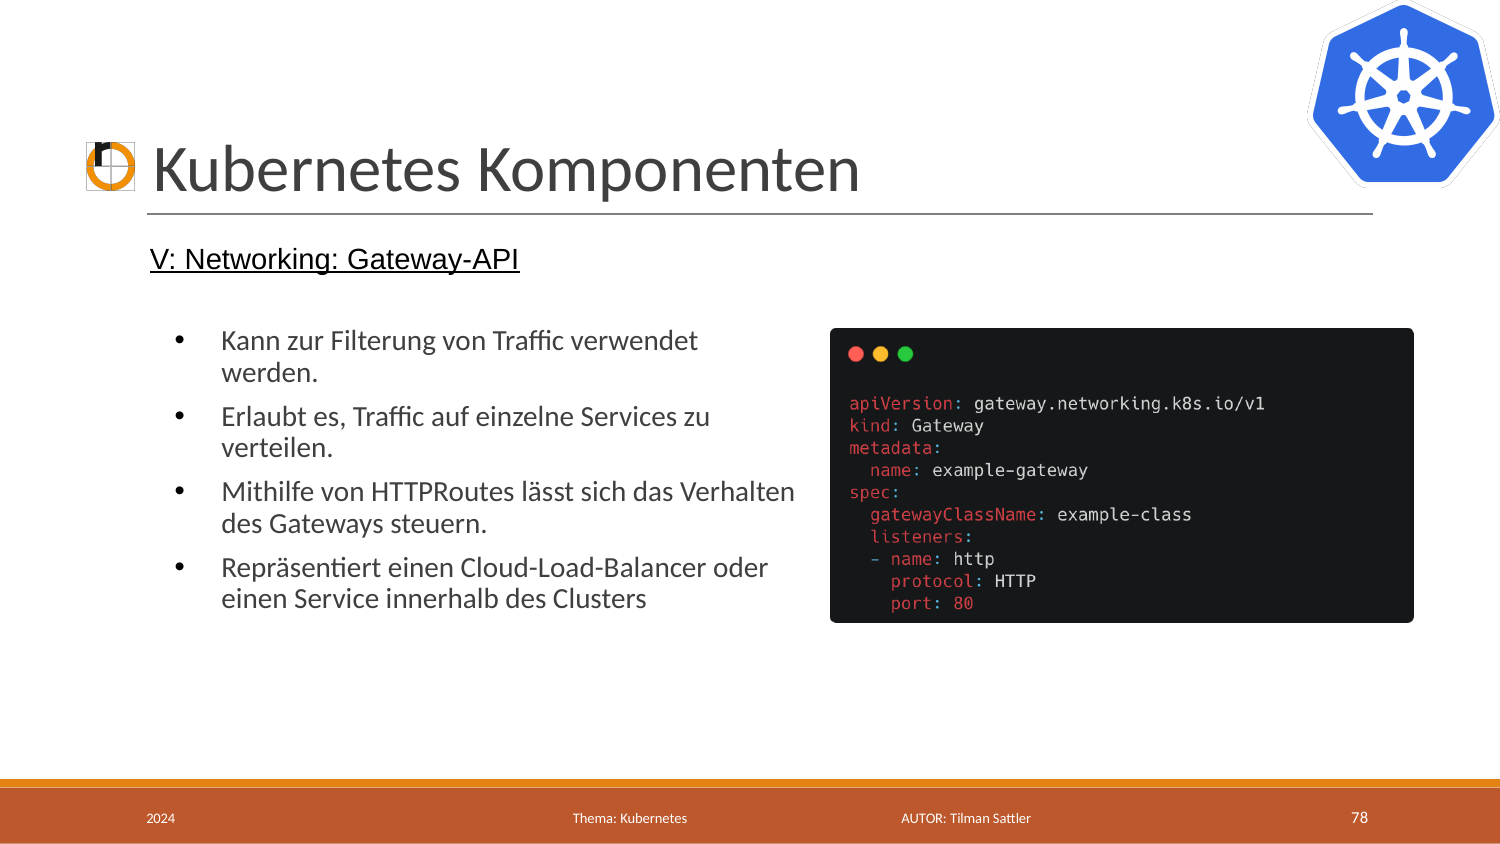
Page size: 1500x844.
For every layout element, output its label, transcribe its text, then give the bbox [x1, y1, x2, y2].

picture [760, 258, 1482, 691]
footer Thema: Kubernetes AUTOR: Tilman Sattler [453, 794, 1152, 840]
list Kann zur Filterung von Traffic verwendet werden. Erlaubt es, Traffic auf einzelne Services zu verteilen. Mithilfe von HTTPRoutes lässt sich das Verhalten des Gateways steuern. Repräsentiert einen Cloud-Load-Balancer oder einen Service innerhalb des Clusters [135, 319, 796, 723]
picture [1307, 0, 1500, 188]
slide_number 78 [1218, 794, 1380, 840]
text_box V: Networking: Gateway-API [134, 233, 796, 283]
title Kubernetes Komponenten [141, 32, 1380, 211]
picture [83, 141, 136, 191]
slide_number 2024 [135, 794, 440, 840]
